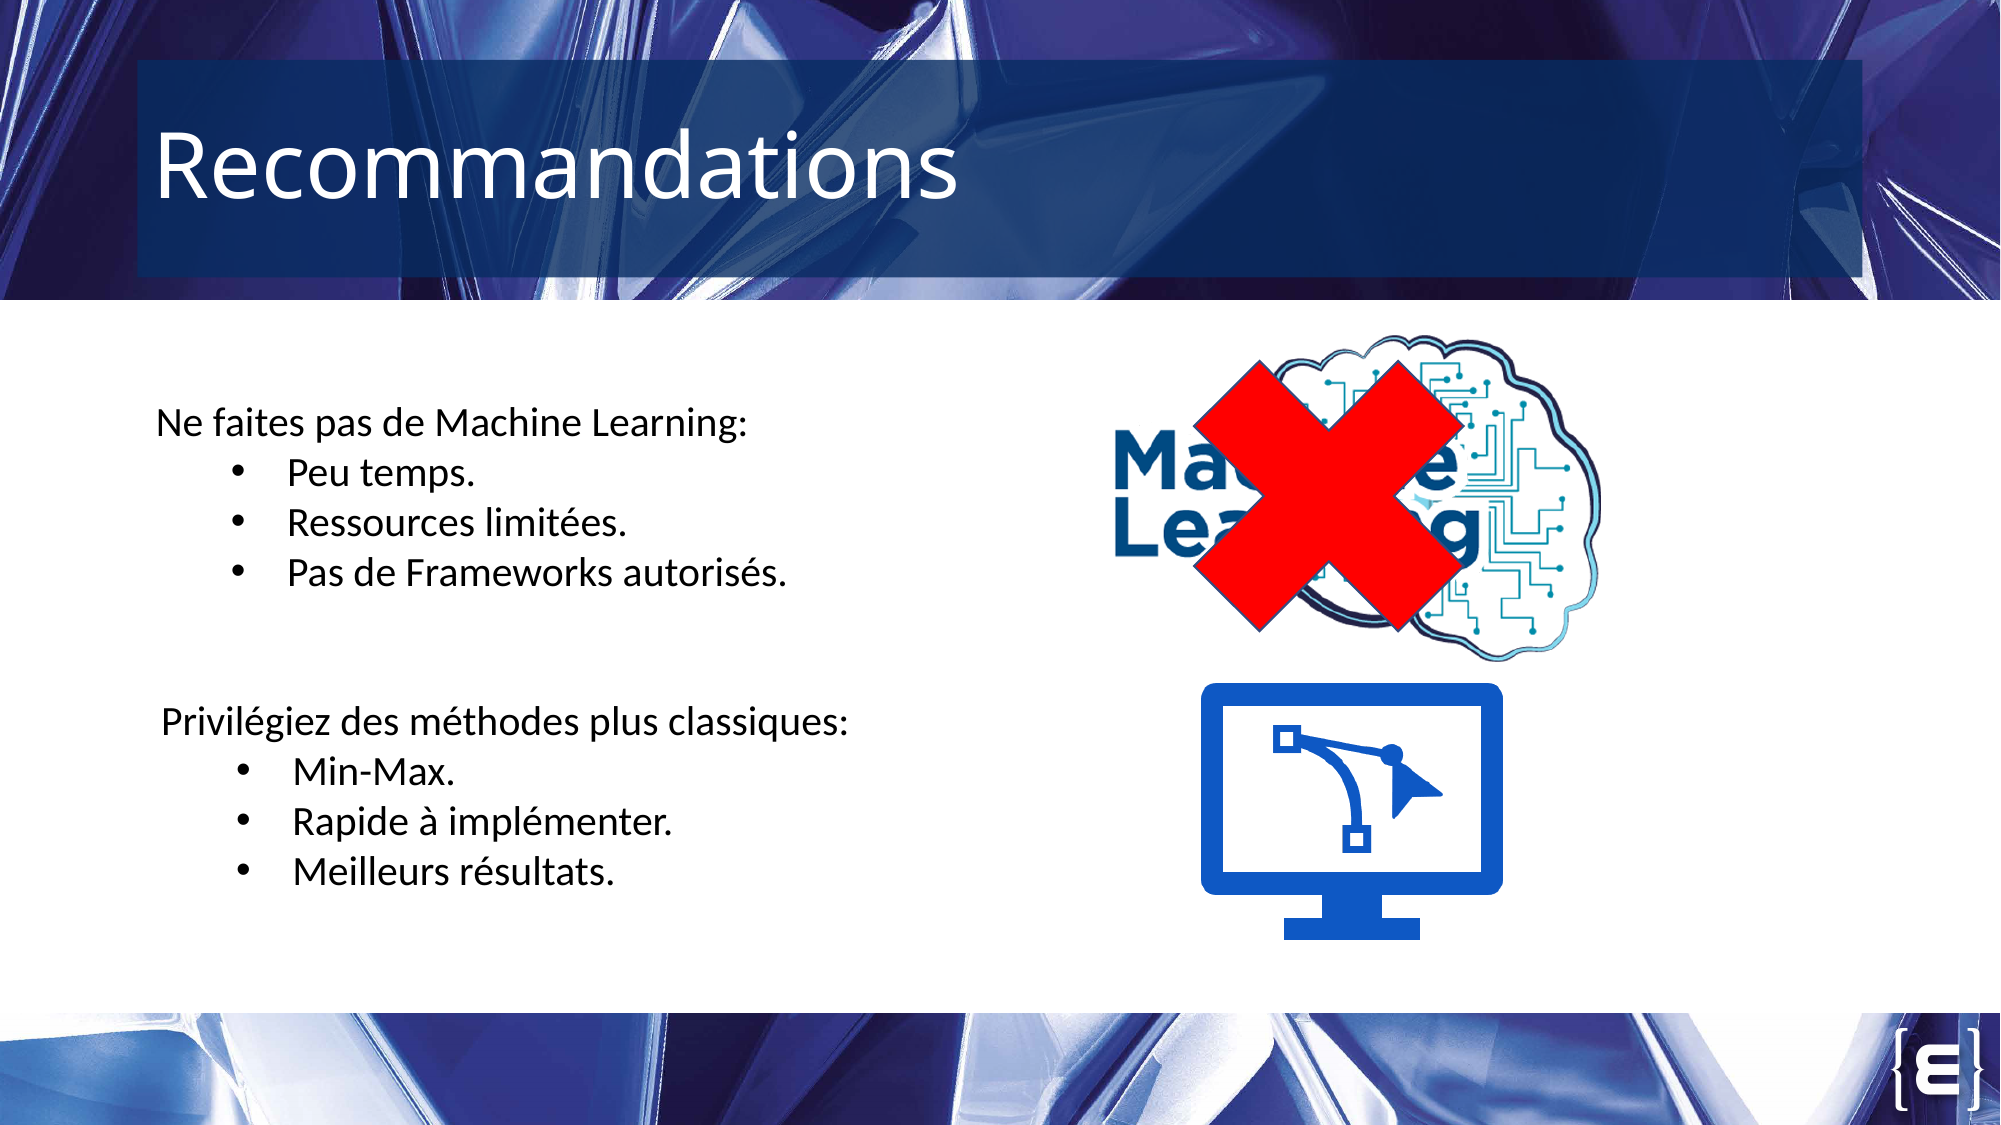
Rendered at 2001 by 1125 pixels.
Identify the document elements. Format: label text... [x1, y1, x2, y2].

title Recommandations [137, 59, 1863, 224]
text_box Privilégiez des méthodes plus classiques: Min-Max. Rapide à implémenter. Meilleurs résultats. [146, 686, 866, 902]
picture [1890, 1028, 1985, 1111]
picture [1103, 334, 1601, 989]
text_box [113, 224, 1953, 986]
text_box Ne faites pas de Machine Learning: Peu temps. Ressources limitées. Pas de Frameworks autorisés. [141, 387, 804, 603]
